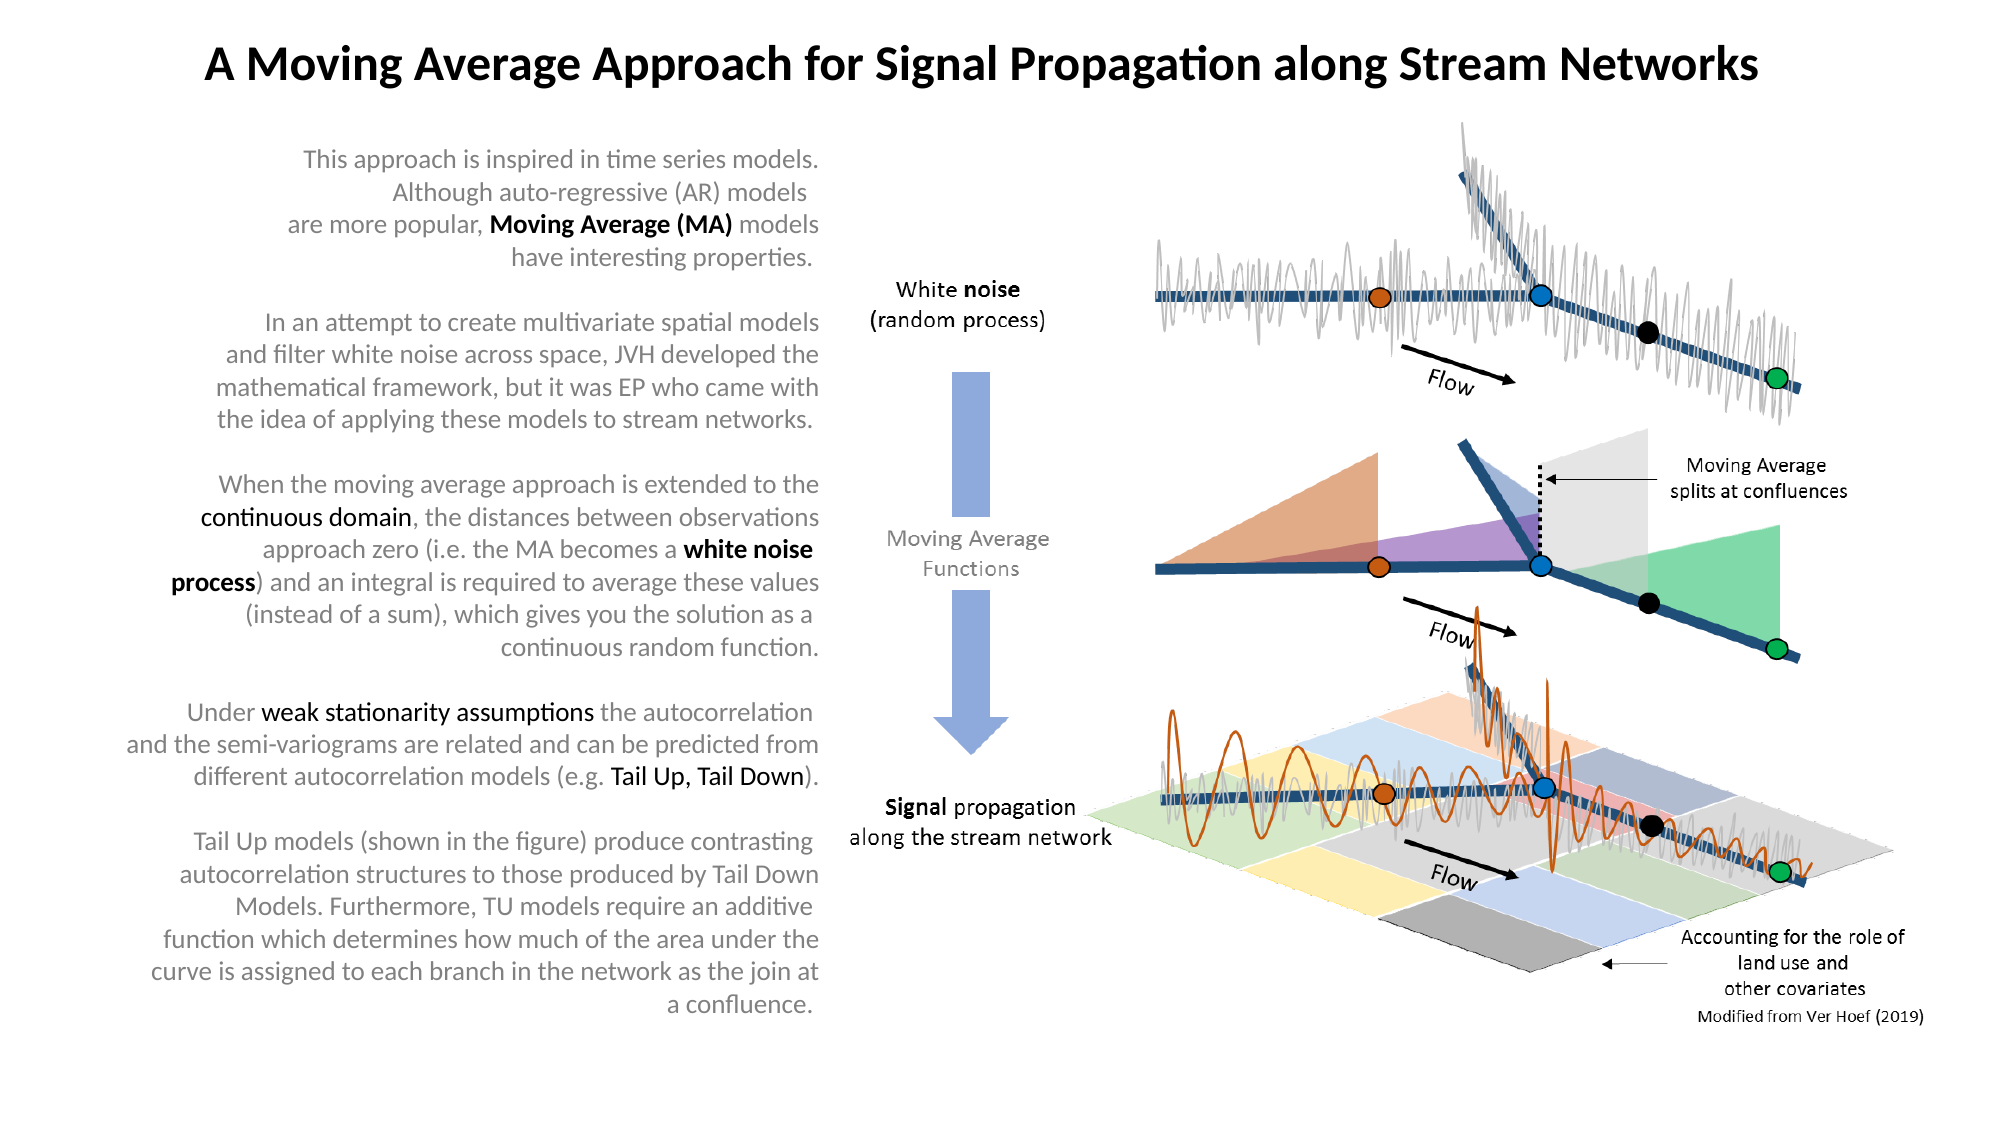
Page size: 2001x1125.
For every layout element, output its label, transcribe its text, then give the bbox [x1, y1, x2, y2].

text_box A Moving Average Approach for Signal Propagation along Stream Networks [189, 23, 1953, 99]
text_box This approach is inspired in time series models. Although auto-regressive (AR) models are more popular, Moving Average (MA) models have interesting properties. In an attempt to create multivariate spatial models and filter white noise across space, JVH developed the mathematical framework, but it was EP who came with the idea of applying these models to stream networks. When the moving average approach is extended to the continuous domain, the distances between observations approach zero (i.e. the MA becomes a white noise process) and an integral is required to average these values (instead of a sum), which gives you the solution as a continuous random function. Under weak stationarity assumptions the autocorrelation and the semi-variograms are related and can be predicted from different autocorrelation models (e.g. Tail Up, Tail Down). Tail Up models (shown in the figure) produce contrasting autocorrelation structures to those produced by Tail Down Models. Furthermore, TU models require an additive function which determines how much of the area under the curve is assigned to each branch in the network as the join at a confluence. [92, 134, 834, 1059]
picture [833, 122, 1937, 1038]
